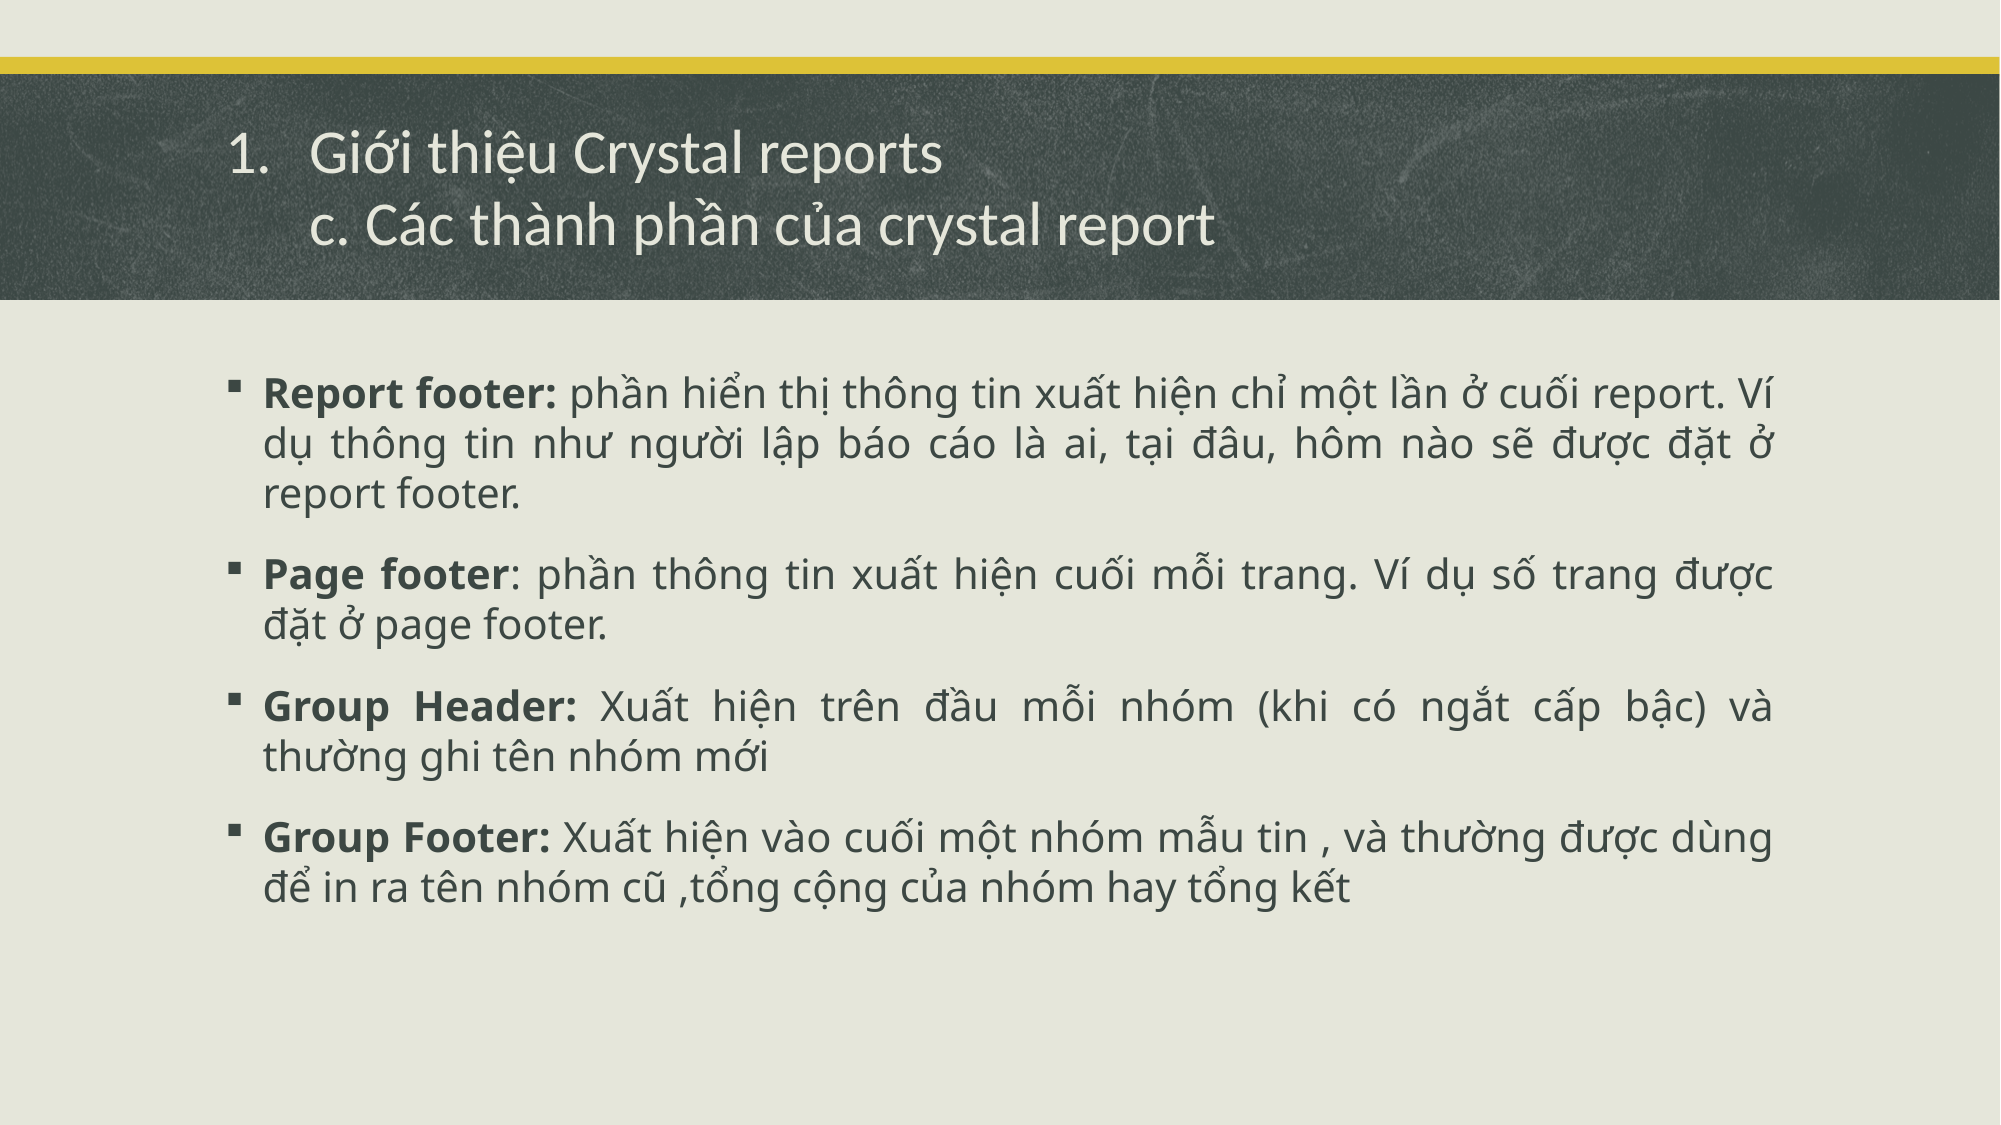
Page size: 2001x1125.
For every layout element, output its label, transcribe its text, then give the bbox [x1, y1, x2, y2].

picture [0, 74, 2000, 300]
list Report footer: phần hiển thị thông tin xuất hiện chỉ một lần ở cuối report. Ví dụ thông tin như người lập báo cáo là ai, tại đâu, hôm nào sẽ được đặt ở report footer. Page footer: phần thông tin xuất hiện cuối mỗi trang. Ví dụ số trang được đặt ở page footer. Group Header: Xuất hiện trên đầu mỗi nhóm (khi có ngắt cấp bậc) và thường ghi tên nhóm mới Group Footer: Xuất hiện vào cuối một nhóm mẫu tin , và thường được dùng để in ra tên nhóm cũ ,tổng cộng của nhóm hay tổng kết [210, 359, 1790, 1014]
title Giới thiệu Crystal reports c. Các thành phần của crystal report [210, 76, 1790, 300]
